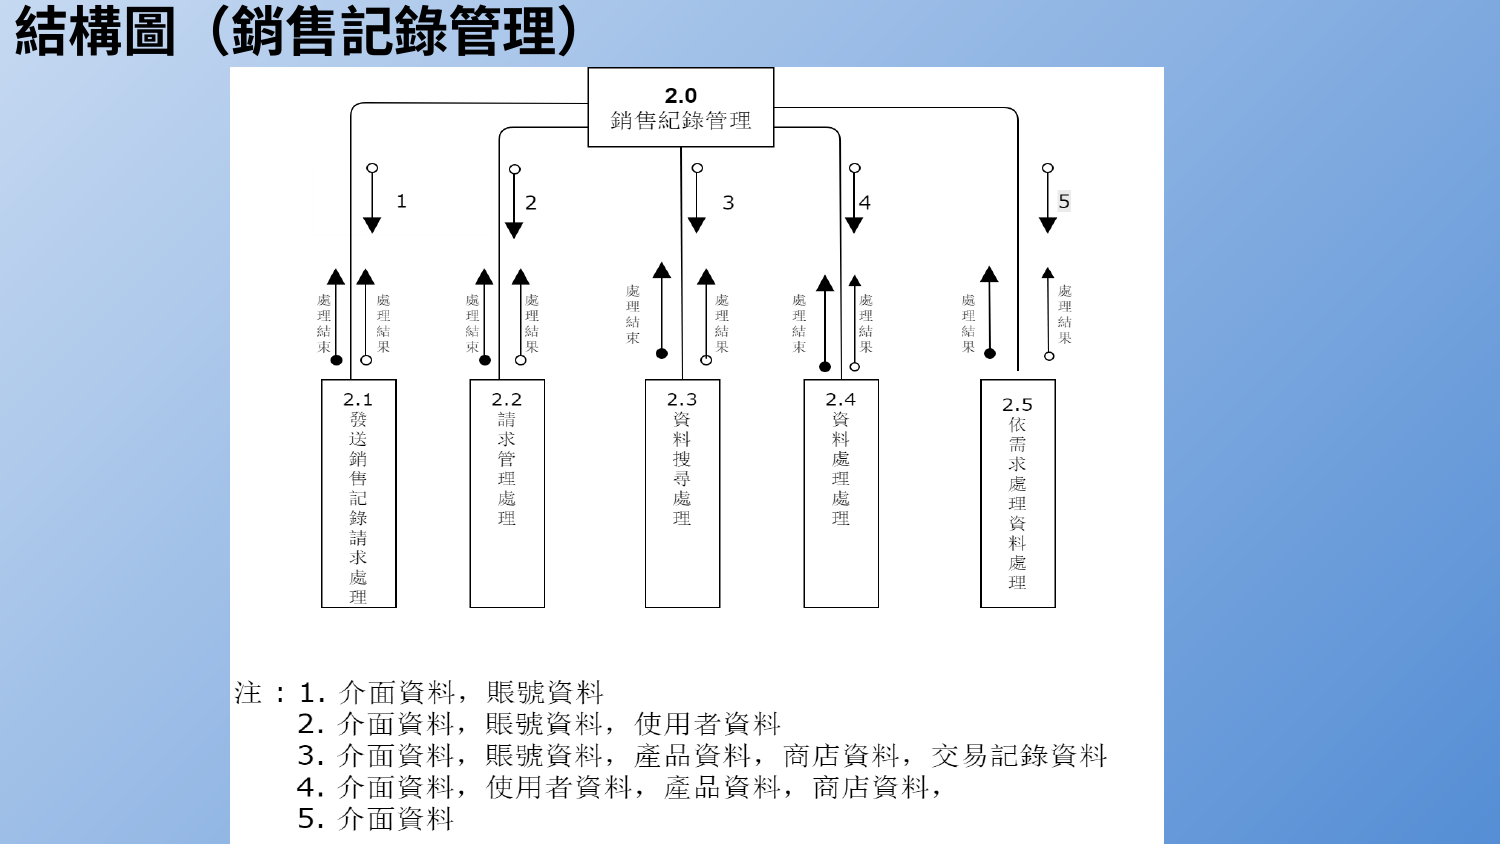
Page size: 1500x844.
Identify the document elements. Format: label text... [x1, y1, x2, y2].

title 結構圖（銷售記錄管理） [0, 0, 1500, 81]
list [229, 67, 1164, 844]
